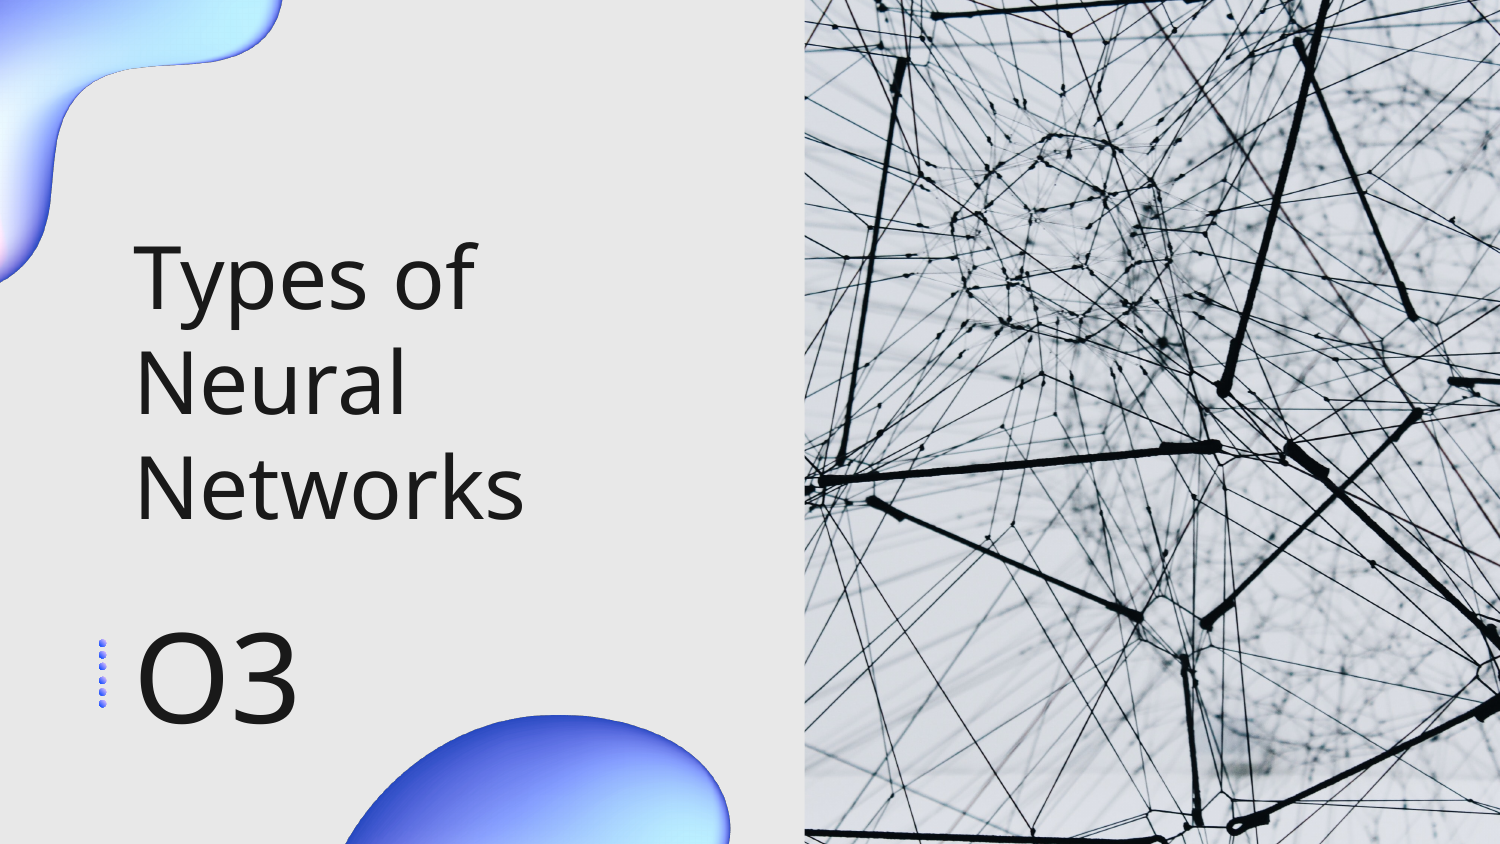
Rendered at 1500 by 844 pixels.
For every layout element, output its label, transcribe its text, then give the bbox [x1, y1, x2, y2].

title O3 [118, 604, 381, 743]
picture [804, 0, 1500, 844]
picture [0, 0, 359, 303]
title Types of Neural Networks [118, 264, 727, 495]
picture [273, 606, 775, 844]
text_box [98, 639, 107, 708]
